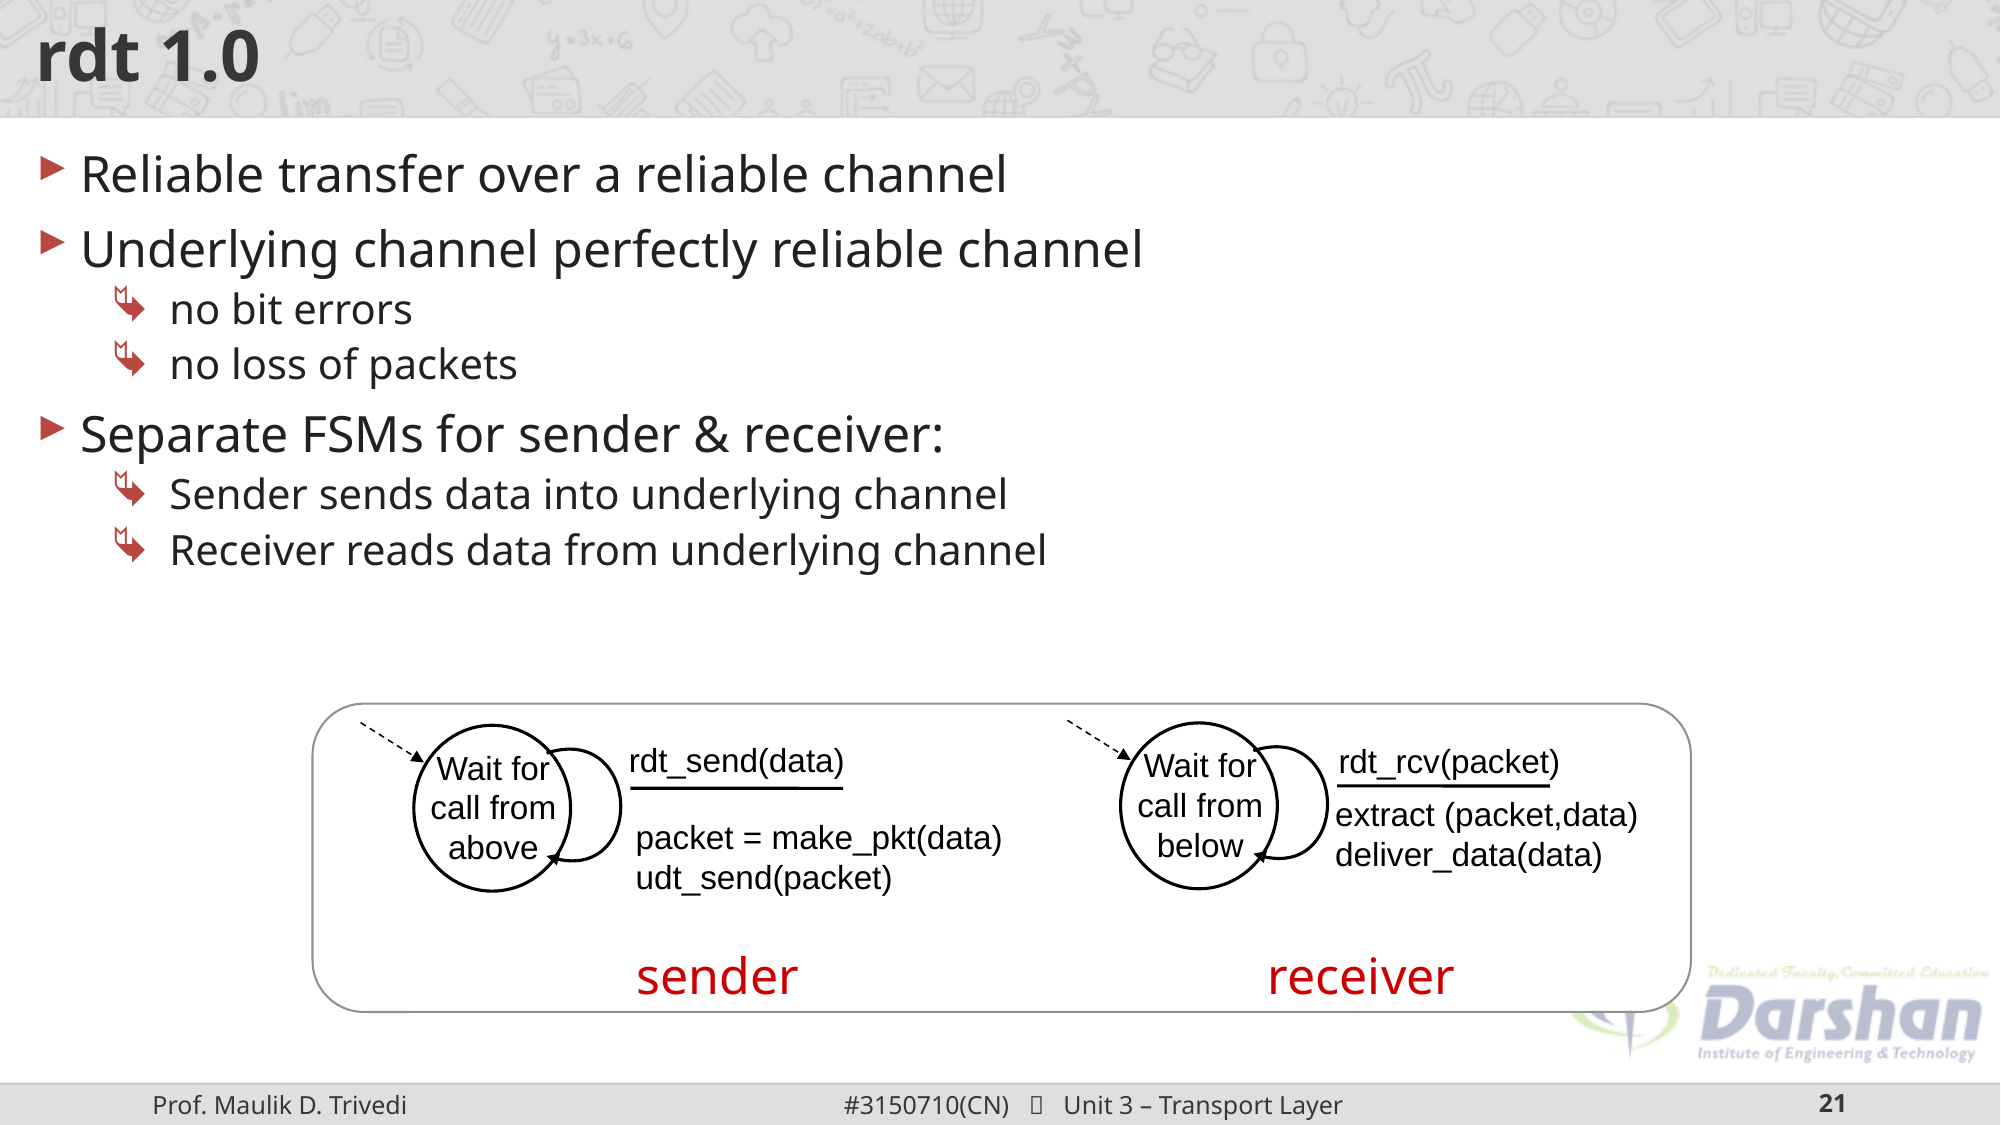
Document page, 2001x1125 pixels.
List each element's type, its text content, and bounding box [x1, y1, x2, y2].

text_box receiver [1252, 936, 1471, 1012]
text_box extract (packet,data) deliver_data(data) [1320, 785, 1729, 856]
text_box [407, 750, 424, 763]
text_box [1320, 729, 1691, 800]
text_box [1114, 748, 1131, 761]
title rdt 1.0 [0, 0, 2000, 117]
text_box Wait for call from above [403, 739, 584, 889]
text_box Wait for call from below [1110, 736, 1291, 887]
text_box packet = make_pkt(data) udt_send(packet) [620, 808, 1061, 907]
text_box [1253, 746, 1328, 863]
text_box [448, 725, 536, 739]
text_box [1156, 722, 1242, 736]
text_box [546, 749, 621, 866]
list Reliable transfer over a reliable channel Underlying channel perfectly reliable channel no bit errors no loss of packets Separate FSMs for sender & receiver: Sender sends data into underlying channel Receiver reads data from underlying channel [21, 141, 1979, 1059]
text_box rdt_rcv(packet) [1323, 732, 1576, 788]
text_box rdt_send(data) [613, 732, 984, 803]
text_box sender [621, 937, 814, 1013]
text_box send ack0 [1570, 966, 1990, 1063]
